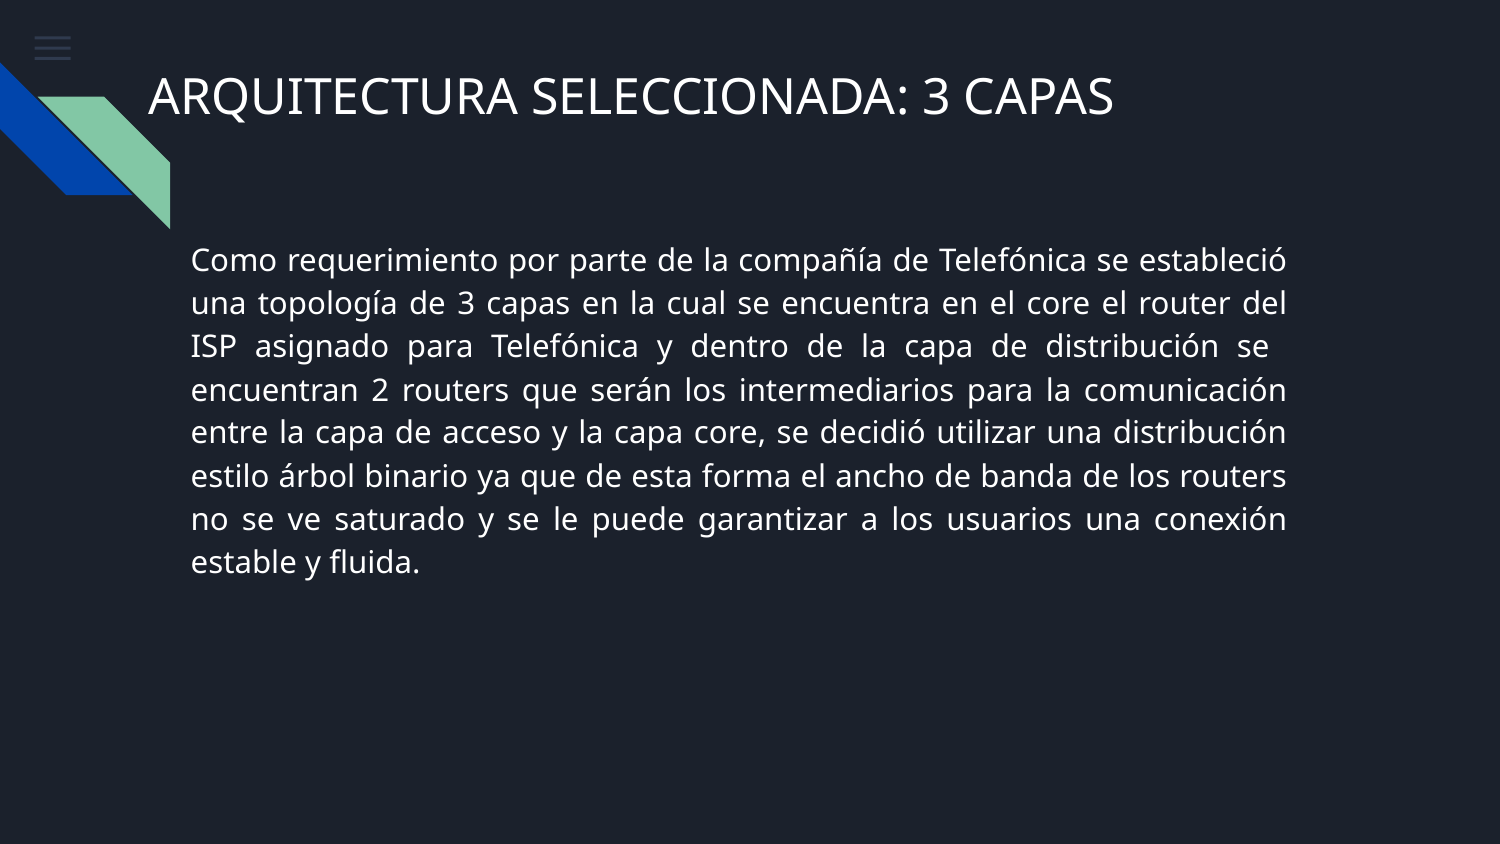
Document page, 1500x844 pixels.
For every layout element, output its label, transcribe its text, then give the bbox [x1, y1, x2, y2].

list Como requerimiento por parte de la compañía de Telefónica se estableció una topología de 3 capas en la cual se encuentra en el core el router del ISP asignado para Telefónica y dentro de la capa de distribución se encuentran 2 routers que serán los intermediarios para la comunicación entre la capa de acceso y la capa core, se decidió utilizar una distribución estilo árbol binario ya que de esta forma el ancho de banda de los routers no se ve saturado y se le puede garantizar a los usuarios una conexión estable y fluida. [175, 219, 1304, 664]
title ARQUITECTURA SELECCIONADA: 3 CAPAS [133, 49, 1500, 160]
